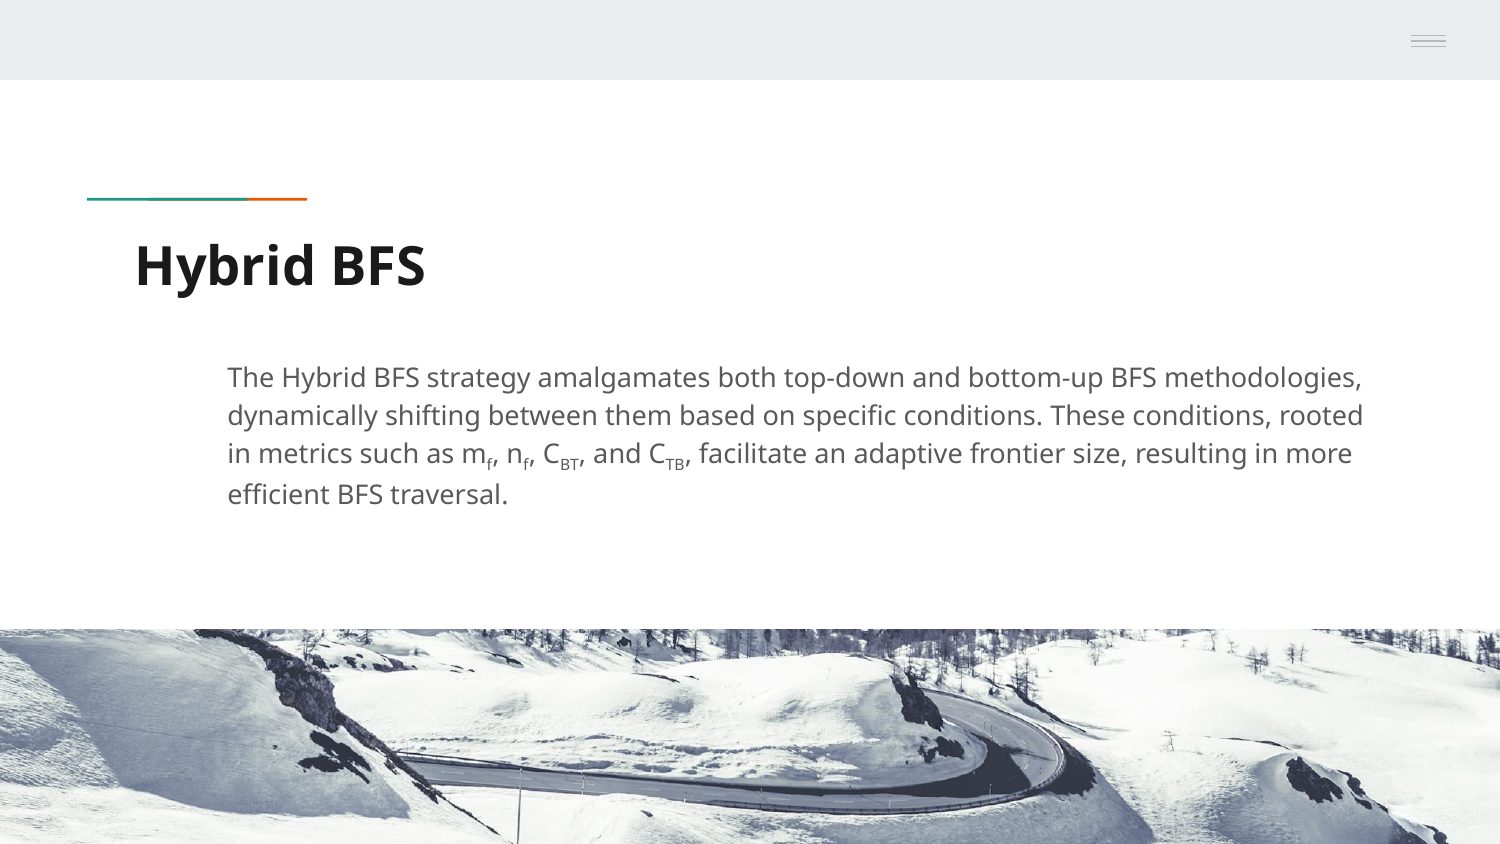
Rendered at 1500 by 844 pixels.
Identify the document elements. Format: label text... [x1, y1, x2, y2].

picture [0, 628, 1500, 844]
list The Hybrid BFS strategy amalgamates both top-down and bottom-up BFS methodologies, dynamically shifting between them based on specific conditions. These conditions, rooted in metrics such as mf, nf, CBT, and CTB, facilitate an adaptive frontier size, resulting in more efficient BFS traversal. [212, 341, 1381, 559]
title Hybrid BFS [119, 216, 1381, 305]
